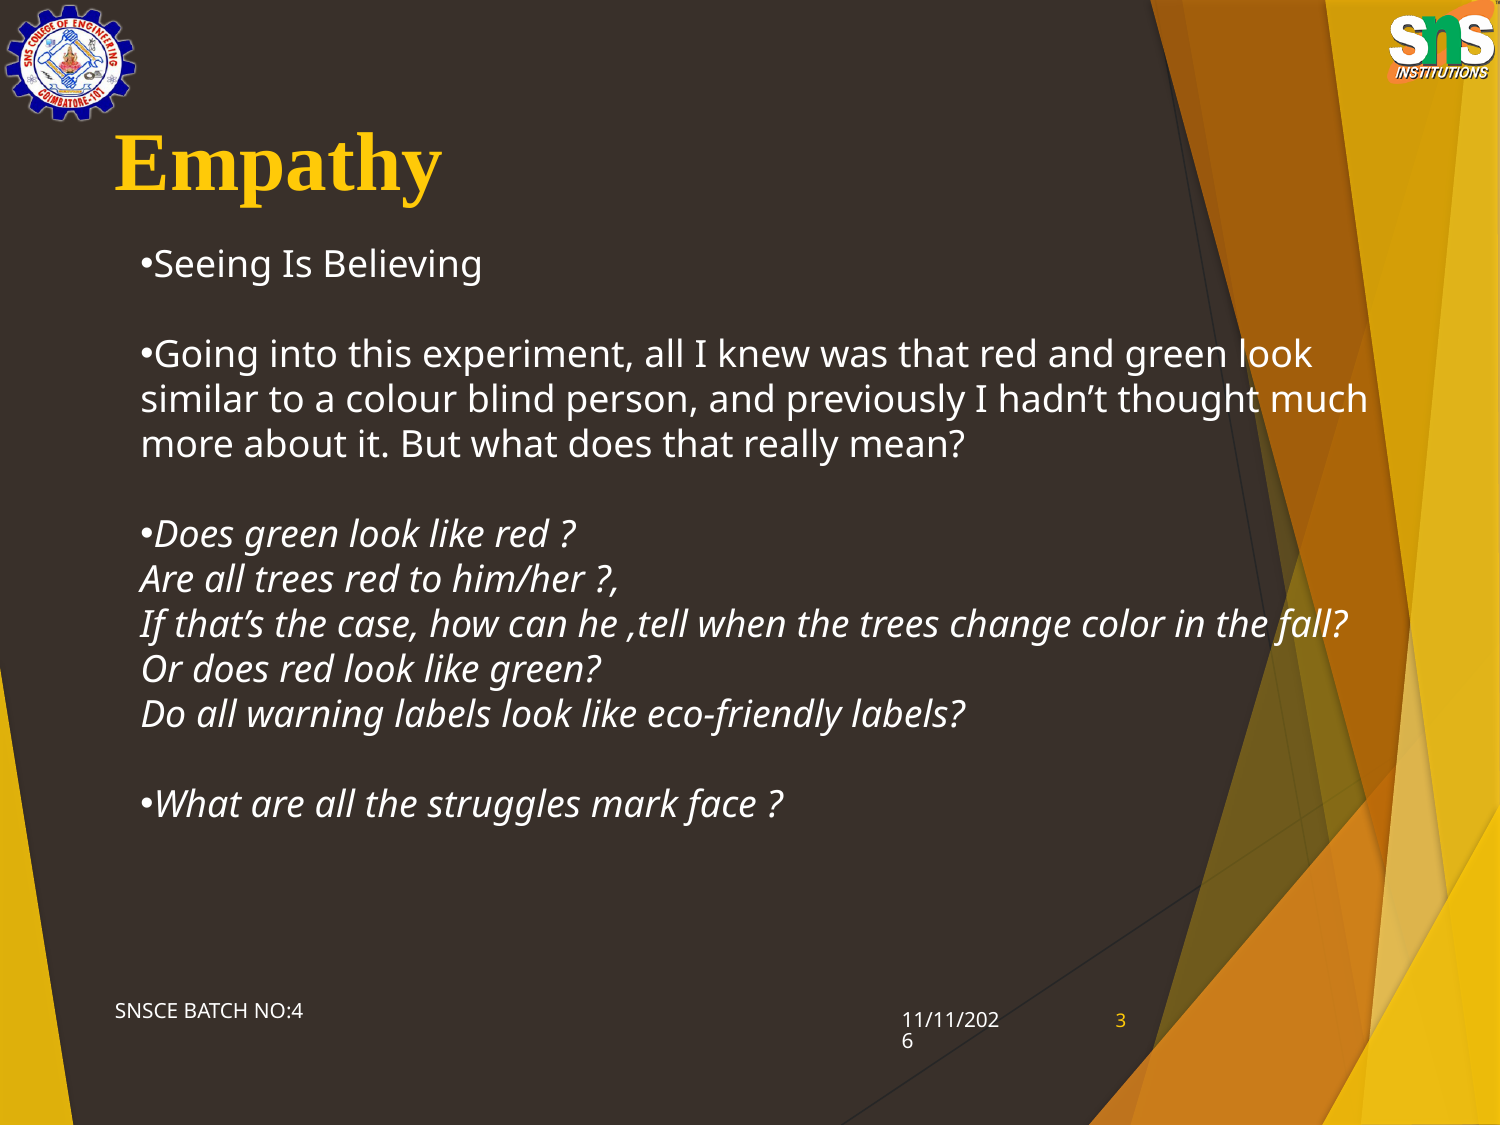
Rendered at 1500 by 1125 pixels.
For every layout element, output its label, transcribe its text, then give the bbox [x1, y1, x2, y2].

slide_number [886, 991, 1025, 1051]
text_box Seeing Is Believing Going into this experiment, all I knew was that red and green look similar to a colour blind person, and previously I hadn’t thought much more about it. But what does that really mean? Does green look like red ? Are all trees red to him/her ?, If that’s the case, how can he ,tell when the trees change color in the fall? Or does red look like green? Do all warning labels look like eco-friendly labels? What are all the struggles mark face ? [125, 232, 1388, 923]
footer SNSCE BATCH NO:4 [99, 991, 859, 1051]
slide_number 3 [1057, 991, 1142, 1051]
title Empathy [99, 99, 1142, 317]
picture [1386, 0, 1500, 84]
picture [0, 0, 139, 126]
